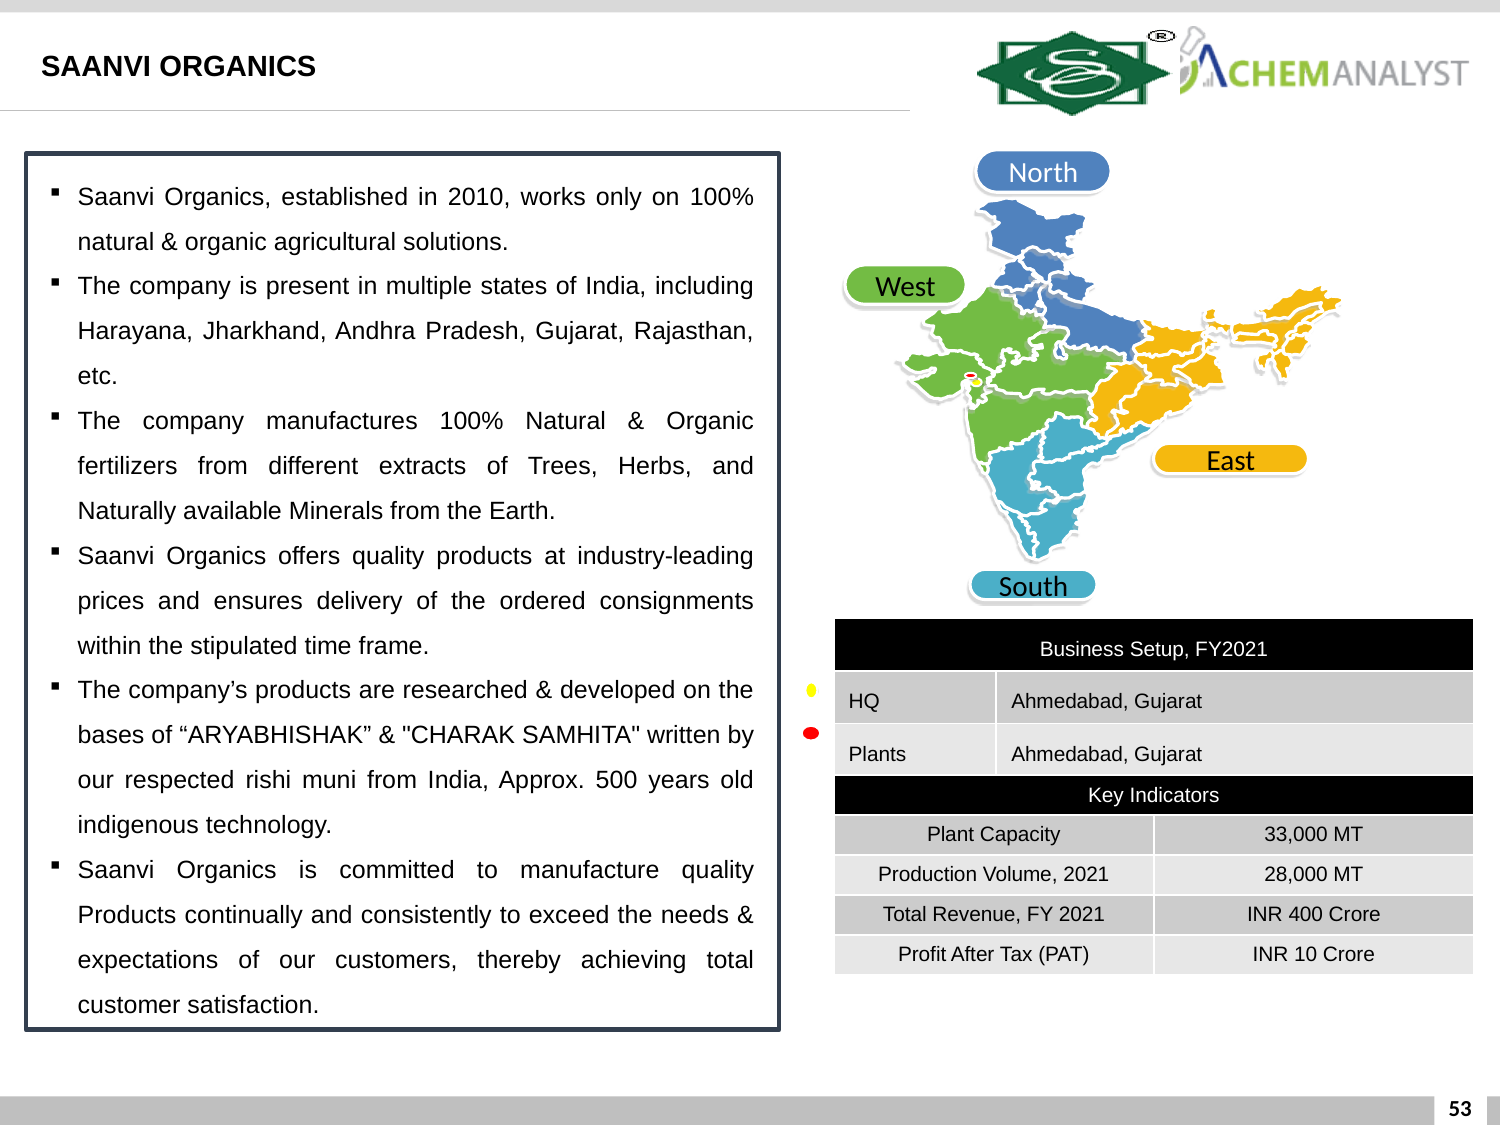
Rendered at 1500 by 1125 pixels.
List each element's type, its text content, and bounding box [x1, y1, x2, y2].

table_cell Total Revenue, FY 2021 [835, 896, 1153, 934]
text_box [844, 149, 1343, 600]
list SAANVI ORGANICS [26, 27, 977, 103]
table_header Business Setup, FY2021 [835, 619, 1473, 670]
table_cell Plants [835, 724, 995, 774]
table_cell Ahmedabad, Gujarat [997, 724, 1473, 774]
text_box [805, 682, 818, 699]
table_cell INR 400 Crore [1155, 896, 1473, 934]
text_box [801, 725, 821, 741]
picture [977, 26, 1479, 117]
table_cell Production Volume, 2021 [835, 856, 1153, 894]
table_cell Ahmedabad, Gujarat [997, 672, 1473, 723]
table_cell HQ [835, 672, 995, 723]
table_header Key Indicators [835, 776, 1473, 814]
list SAANVI ORGANICS [1180, 27, 1229, 103]
table_cell INR 10 Crore [1155, 936, 1473, 974]
text_box Saanvi Organics, established in 2010, works only on 100% natural & organic agricultural solutions. The company is present in multiple states of India, including Harayana, Jharkhand, Andhra Pradesh, Gujarat, Rajasthan, etc. The company manufactures 100% Natural & Organic fertilizers from different extracts of Trees, Herbs, and Naturally available Minerals from the Earth. Saanvi Organics offers quality products at industry-leading prices and ensures delivery of the ordered consignments within the stipulated time frame. The company’s products are researched & developed on the bases of “ARYABHISHAK” & "CHARAK SAMHITA" written by our respected rishi muni from India, Approx. 500 years old indigenous technology. Saanvi Organics is committed to manufacture quality Products continually and consistently to exceed the needs & expectations of our customers, thereby achieving total customer satisfaction. [25, 153, 779, 1030]
table_cell 33,000 MT [1155, 816, 1473, 854]
table_cell Profit After Tax (PAT) [835, 936, 1153, 974]
table_cell 28,000 MT [1155, 856, 1473, 894]
table_cell Plant Capacity [835, 816, 1153, 854]
